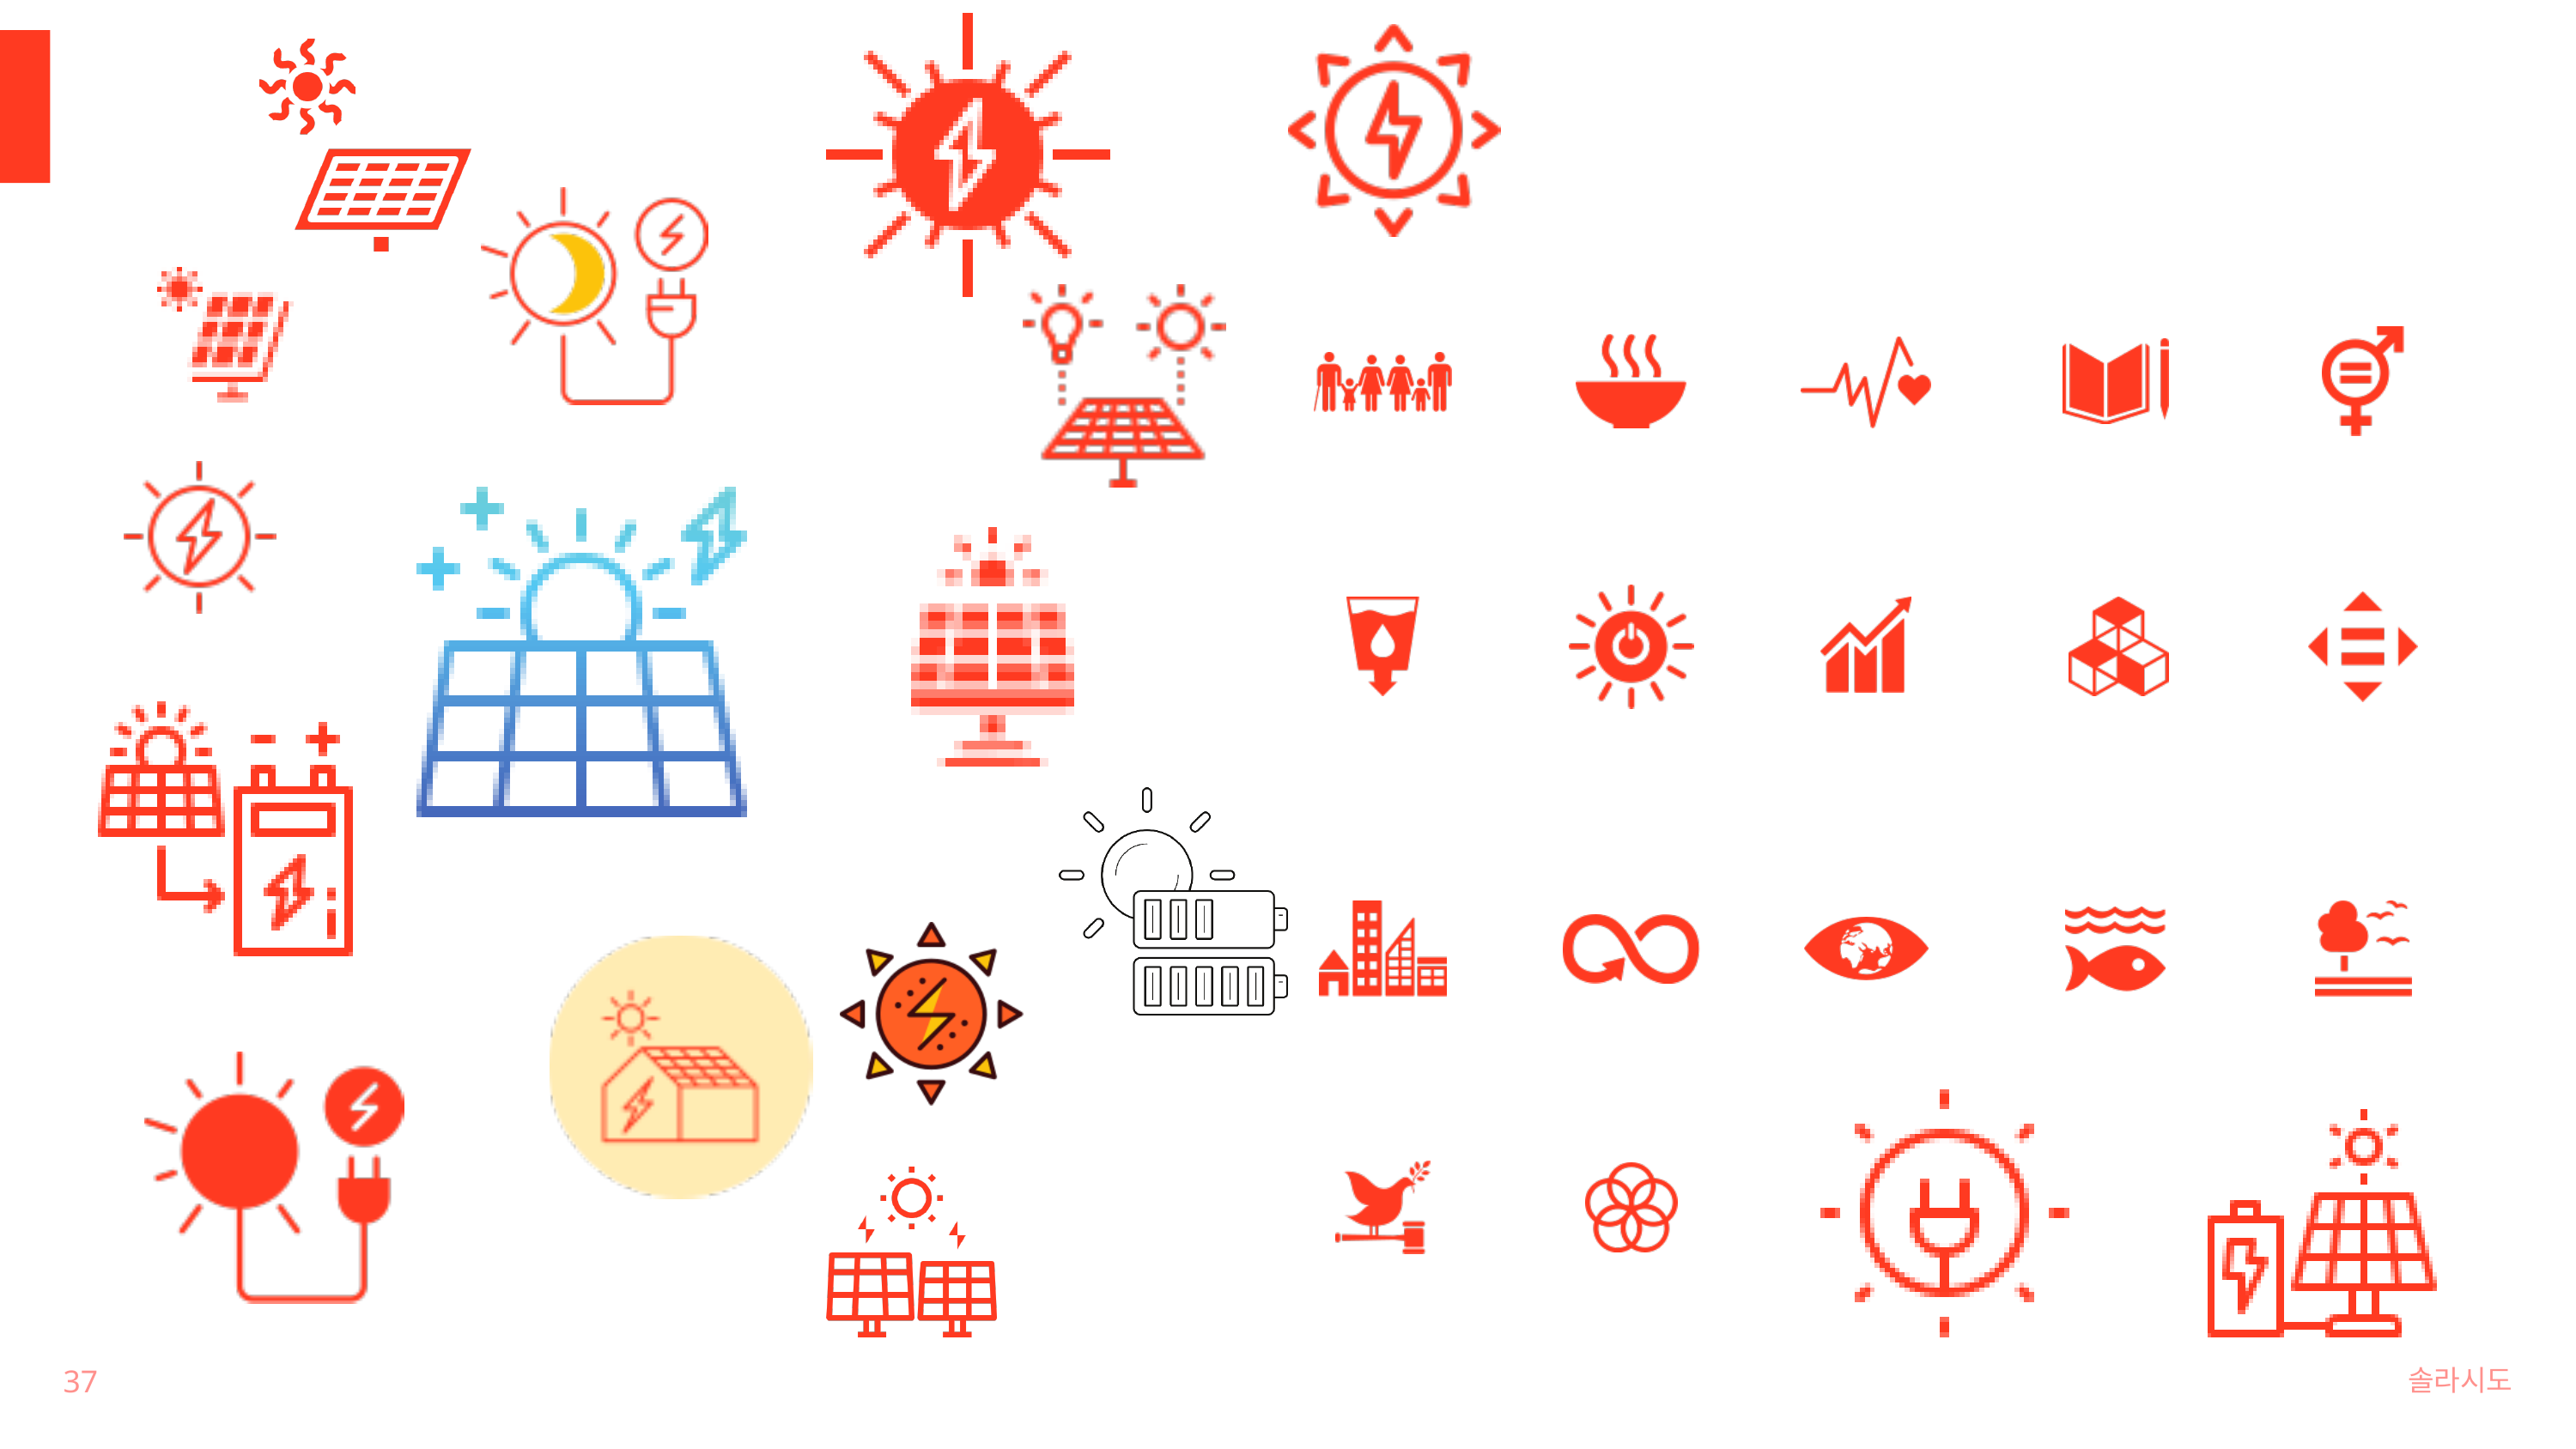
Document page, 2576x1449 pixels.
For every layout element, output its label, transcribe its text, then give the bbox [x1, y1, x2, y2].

picture [2314, 900, 2412, 997]
picture [1820, 597, 1911, 693]
picture [1585, 1162, 1678, 1253]
picture [2307, 591, 2419, 702]
picture [157, 266, 294, 403]
picture [826, 13, 1226, 488]
picture [2062, 337, 2169, 425]
picture [144, 1052, 405, 1304]
picture [2065, 906, 2166, 991]
picture [1059, 786, 1289, 1016]
picture [1287, 24, 1501, 237]
footer 솔라시도 [2117, 1357, 2526, 1410]
picture [550, 936, 813, 1200]
picture [1319, 900, 1447, 997]
picture [2069, 597, 2169, 697]
picture [1820, 1088, 2069, 1338]
picture [1803, 917, 1929, 981]
picture [1801, 336, 1931, 428]
picture [98, 701, 353, 956]
picture [416, 487, 748, 817]
picture [1313, 352, 1452, 413]
picture [1562, 913, 1700, 984]
picture [840, 922, 1024, 1106]
picture [1346, 597, 1419, 697]
picture [1569, 584, 1694, 709]
picture [826, 1167, 998, 1338]
picture [259, 38, 471, 252]
picture [2208, 1109, 2437, 1338]
picture [911, 527, 1074, 767]
picture [124, 461, 277, 615]
picture [1576, 334, 1687, 428]
slide_number 37 [50, 1357, 351, 1410]
picture [2322, 325, 2404, 437]
picture [481, 187, 708, 405]
picture [1335, 1161, 1431, 1255]
